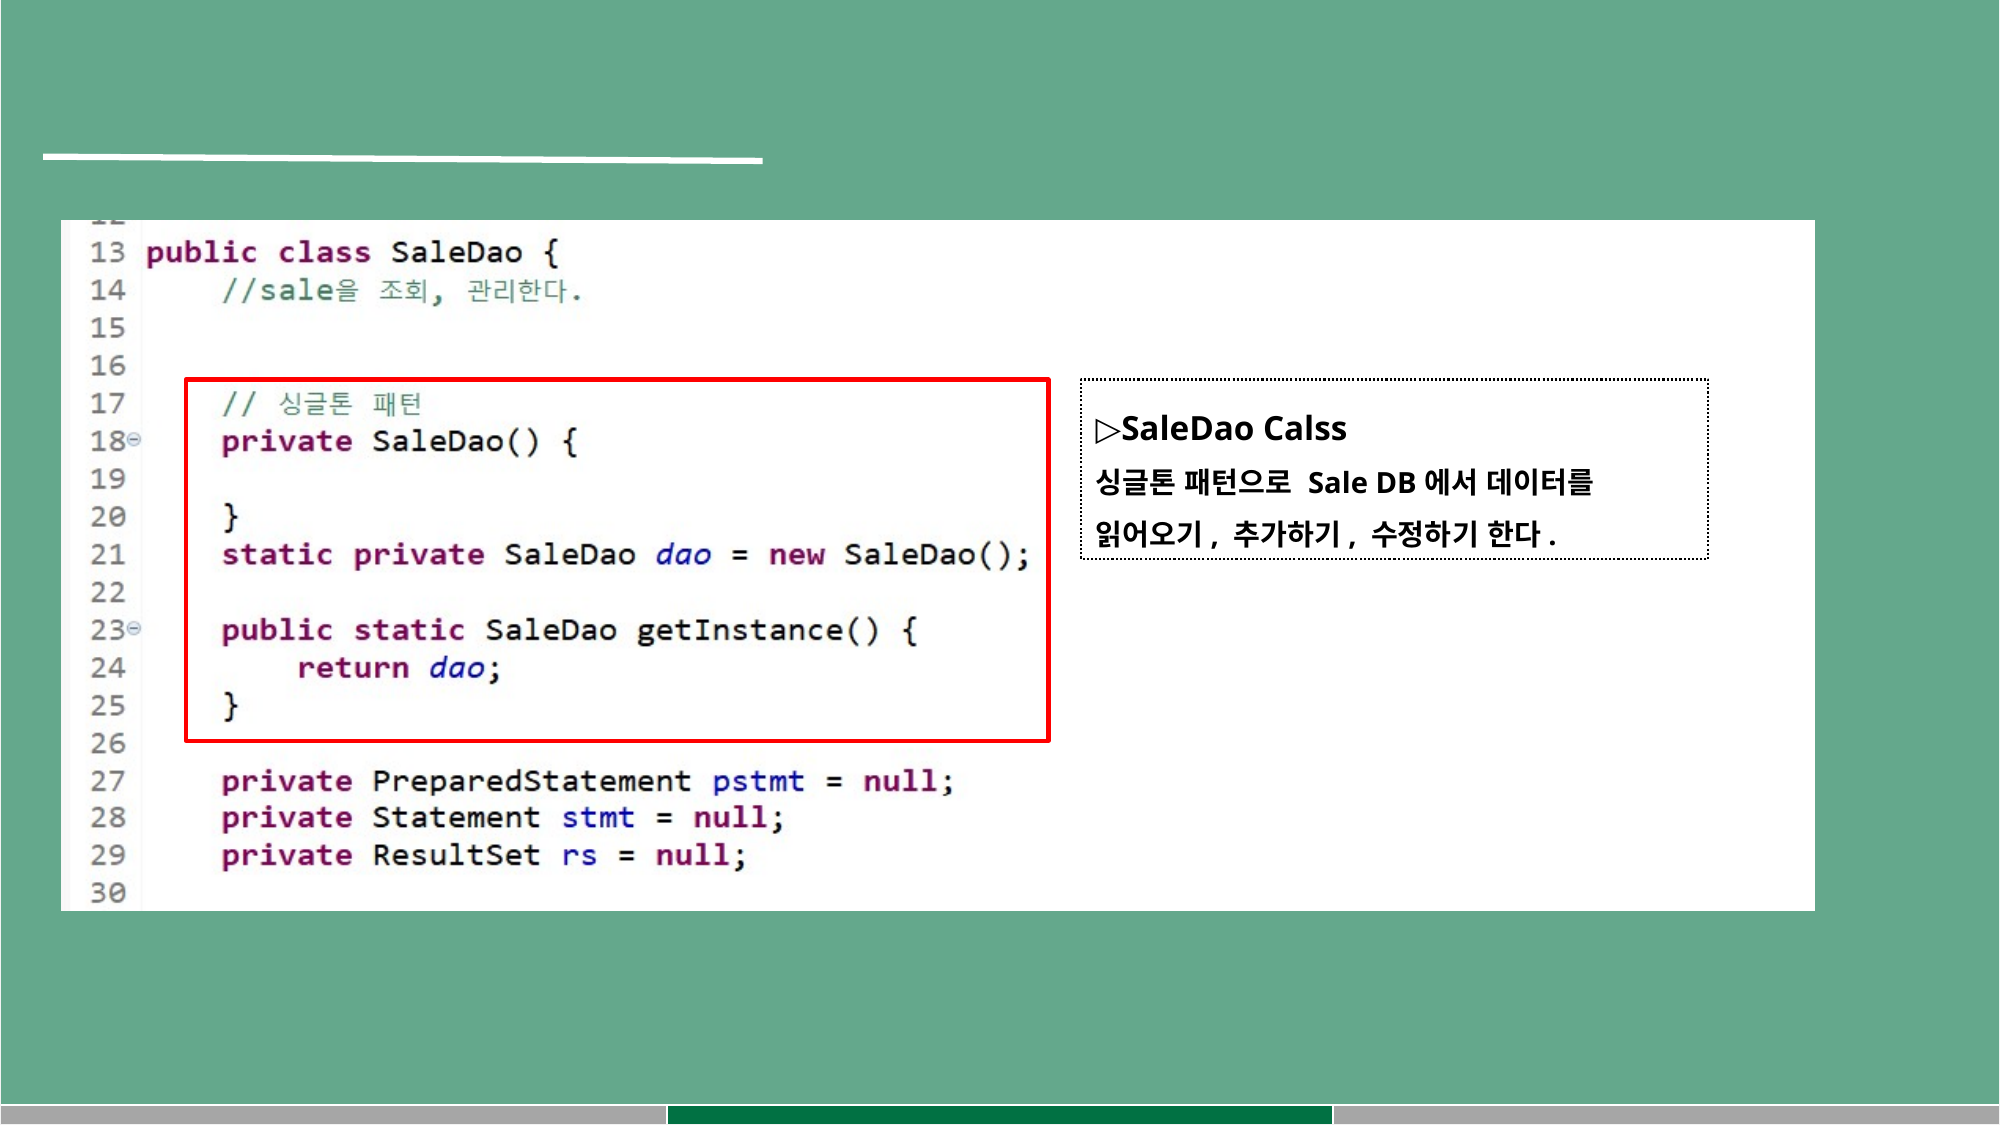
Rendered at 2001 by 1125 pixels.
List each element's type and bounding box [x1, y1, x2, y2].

text_box [0, 0, 2000, 1125]
text_box [43, 156, 763, 161]
picture [61, 220, 1815, 911]
